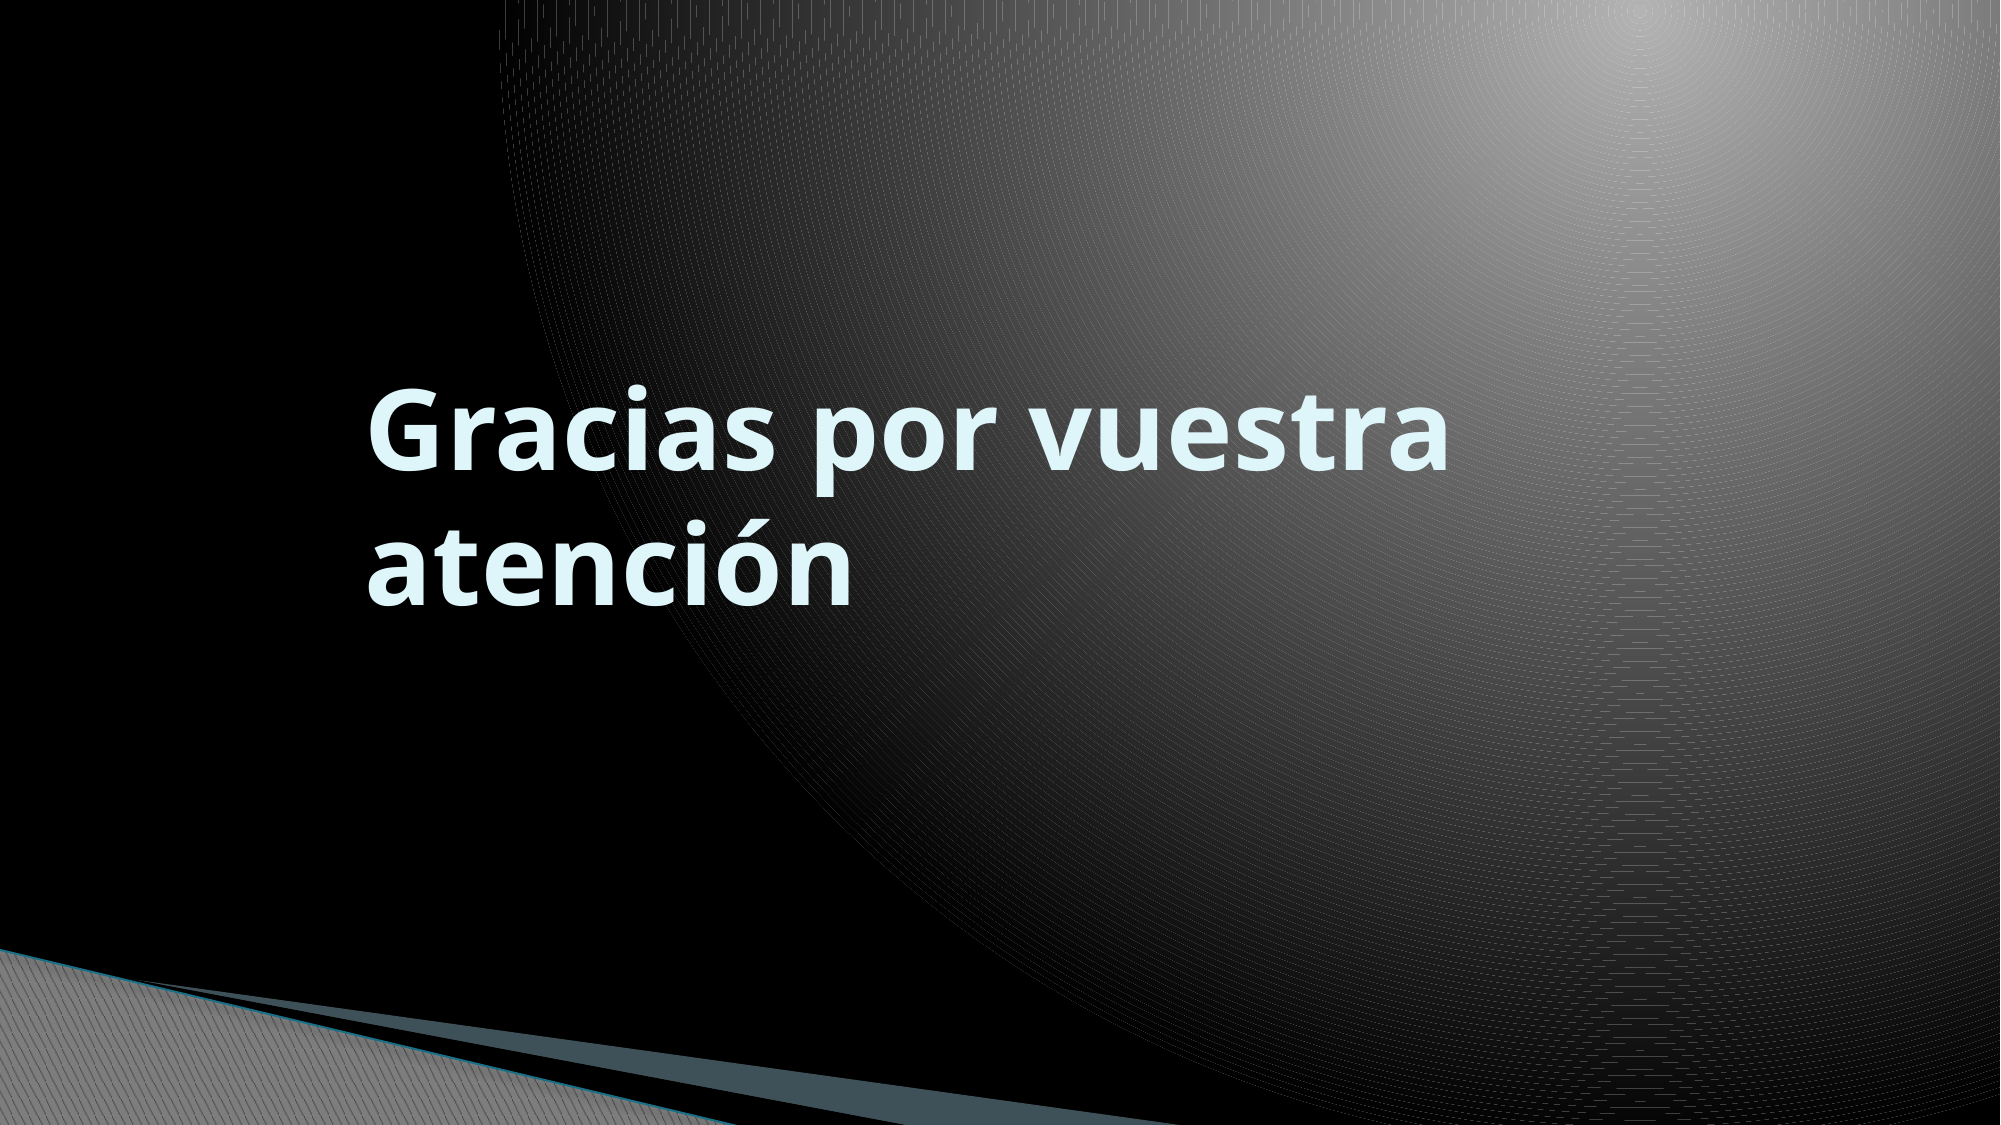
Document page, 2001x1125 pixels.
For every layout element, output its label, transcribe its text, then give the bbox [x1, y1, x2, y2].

picture [0, 952, 724, 1125]
title Gracias por vuestra atención [350, 399, 1748, 588]
